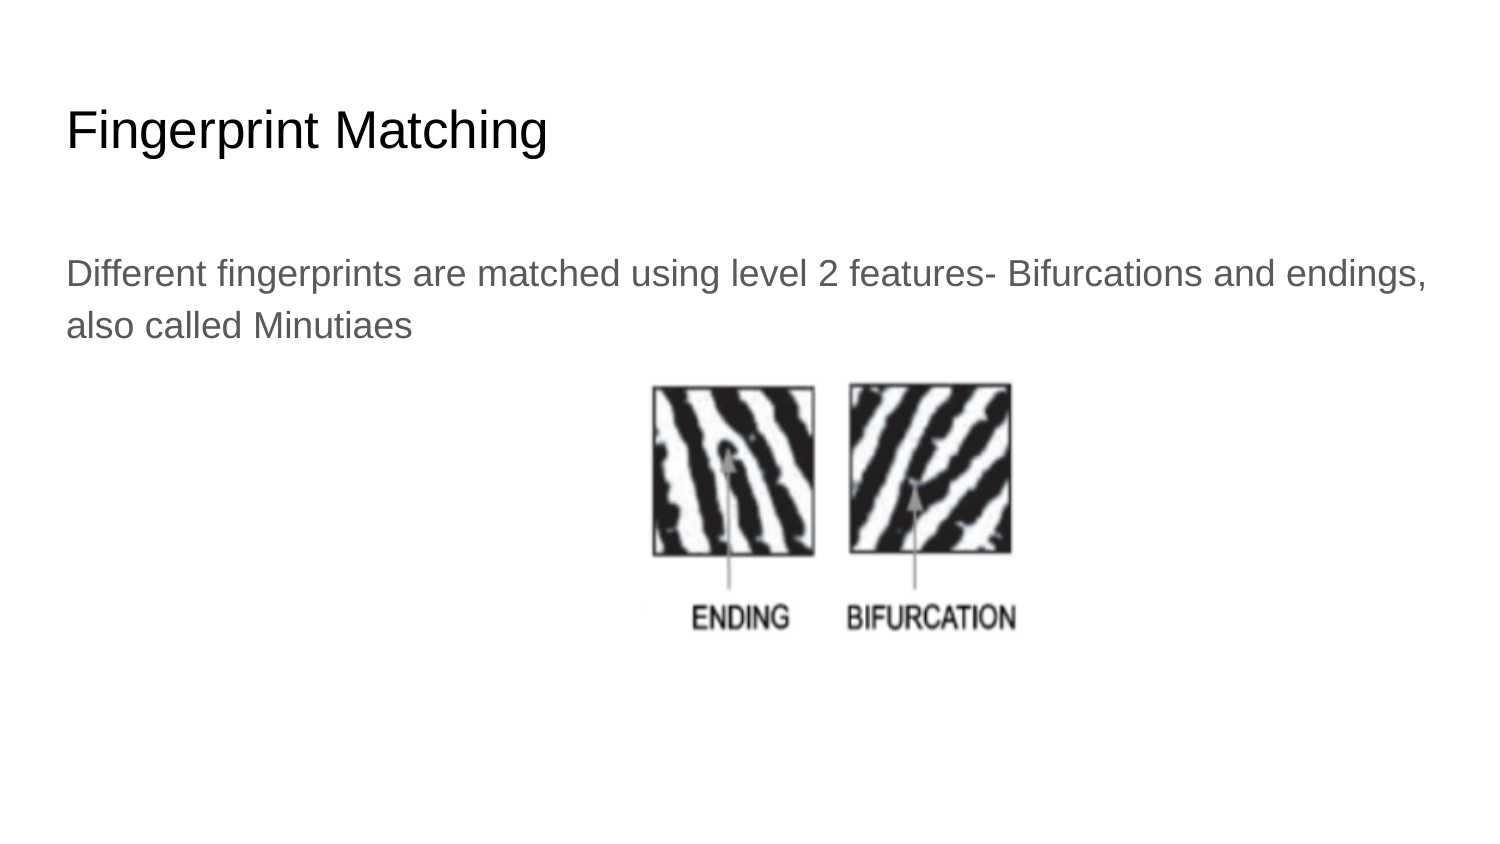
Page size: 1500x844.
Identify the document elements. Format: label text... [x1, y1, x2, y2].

title Fingerprint Matching [51, 80, 1449, 174]
picture [644, 374, 1033, 654]
text_box Different fingerprints are matched using level 2 features- Bifurcations and endings, also called Minutiaes [51, 227, 1449, 361]
